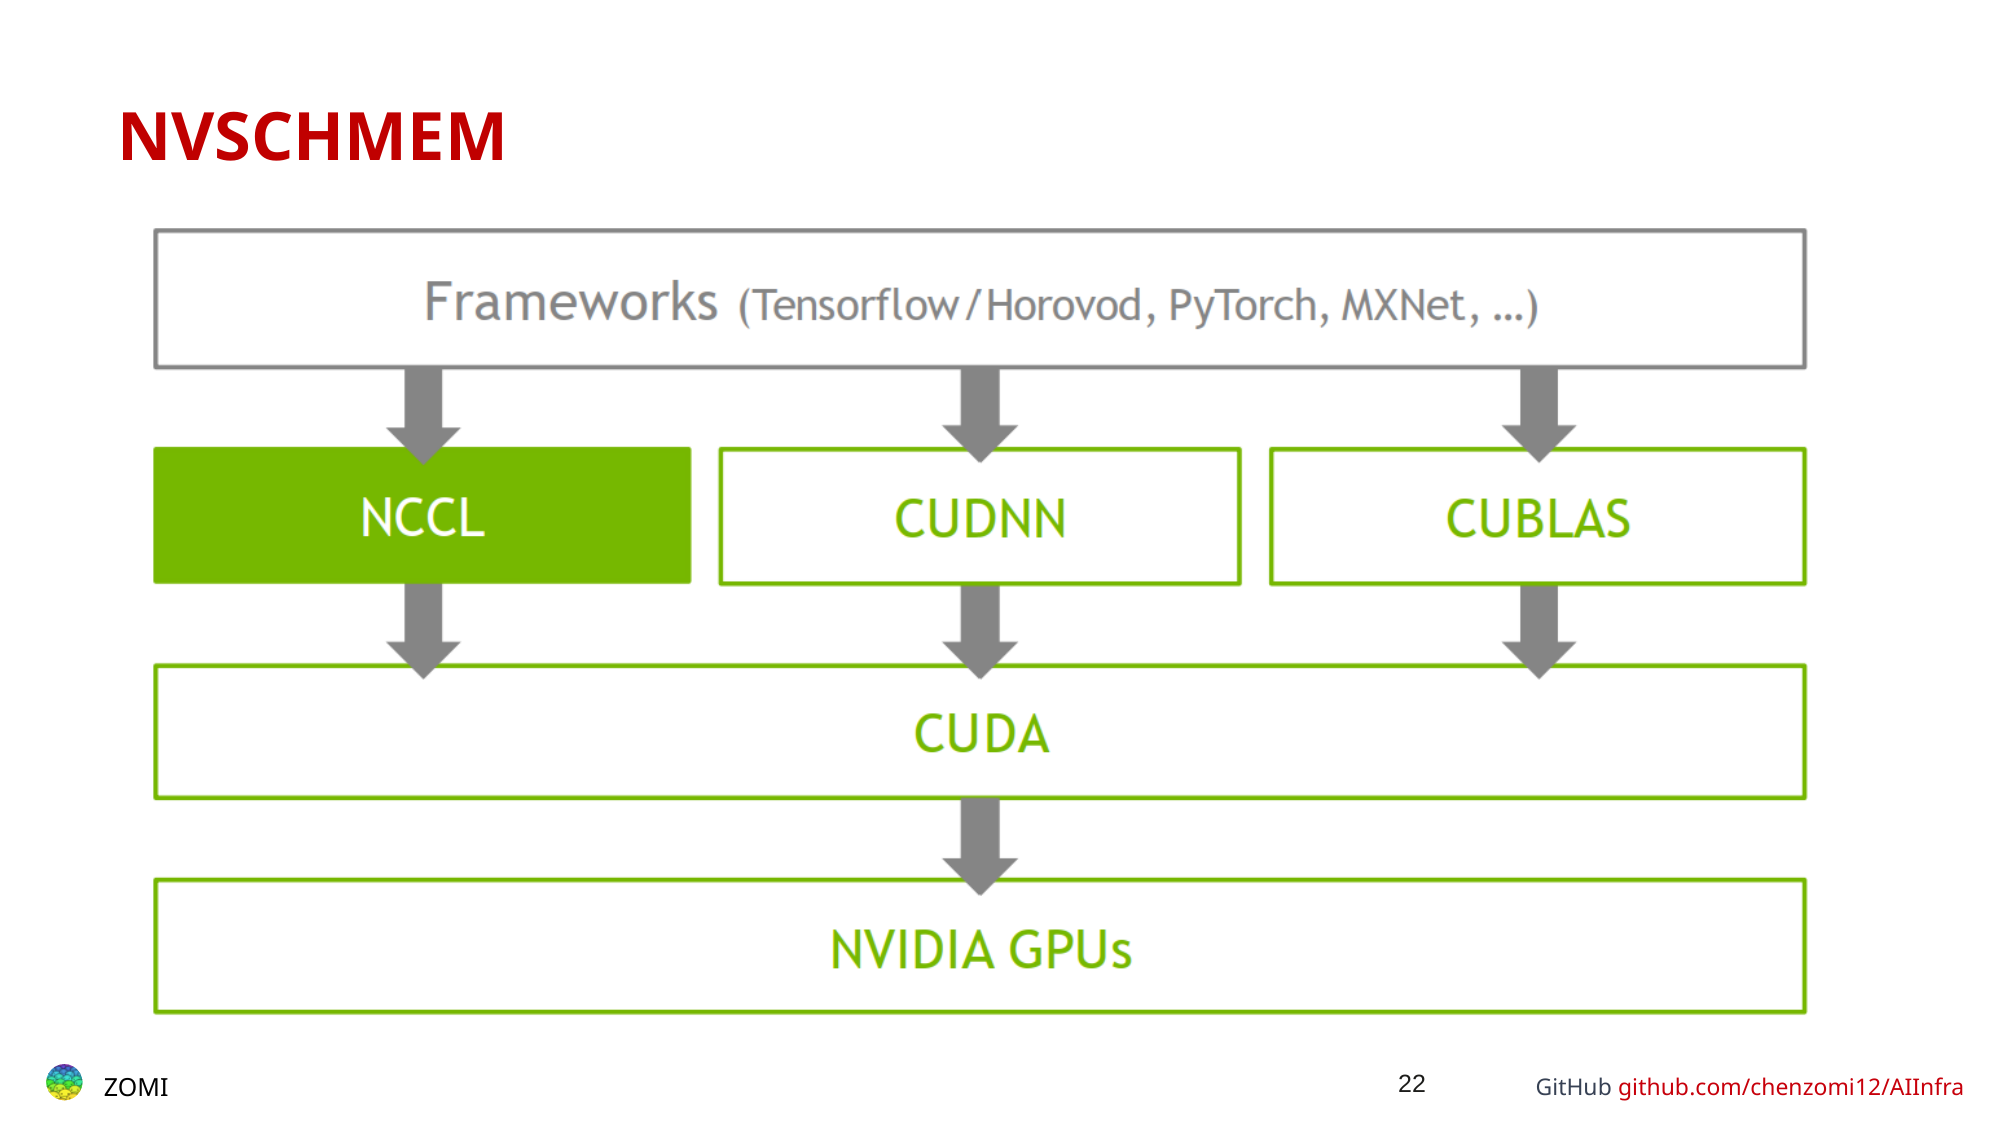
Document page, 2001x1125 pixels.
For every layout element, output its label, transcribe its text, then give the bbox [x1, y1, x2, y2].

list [125, 212, 1826, 1029]
picture [47, 1065, 82, 1100]
title NVSCHMEM [102, 85, 1901, 183]
